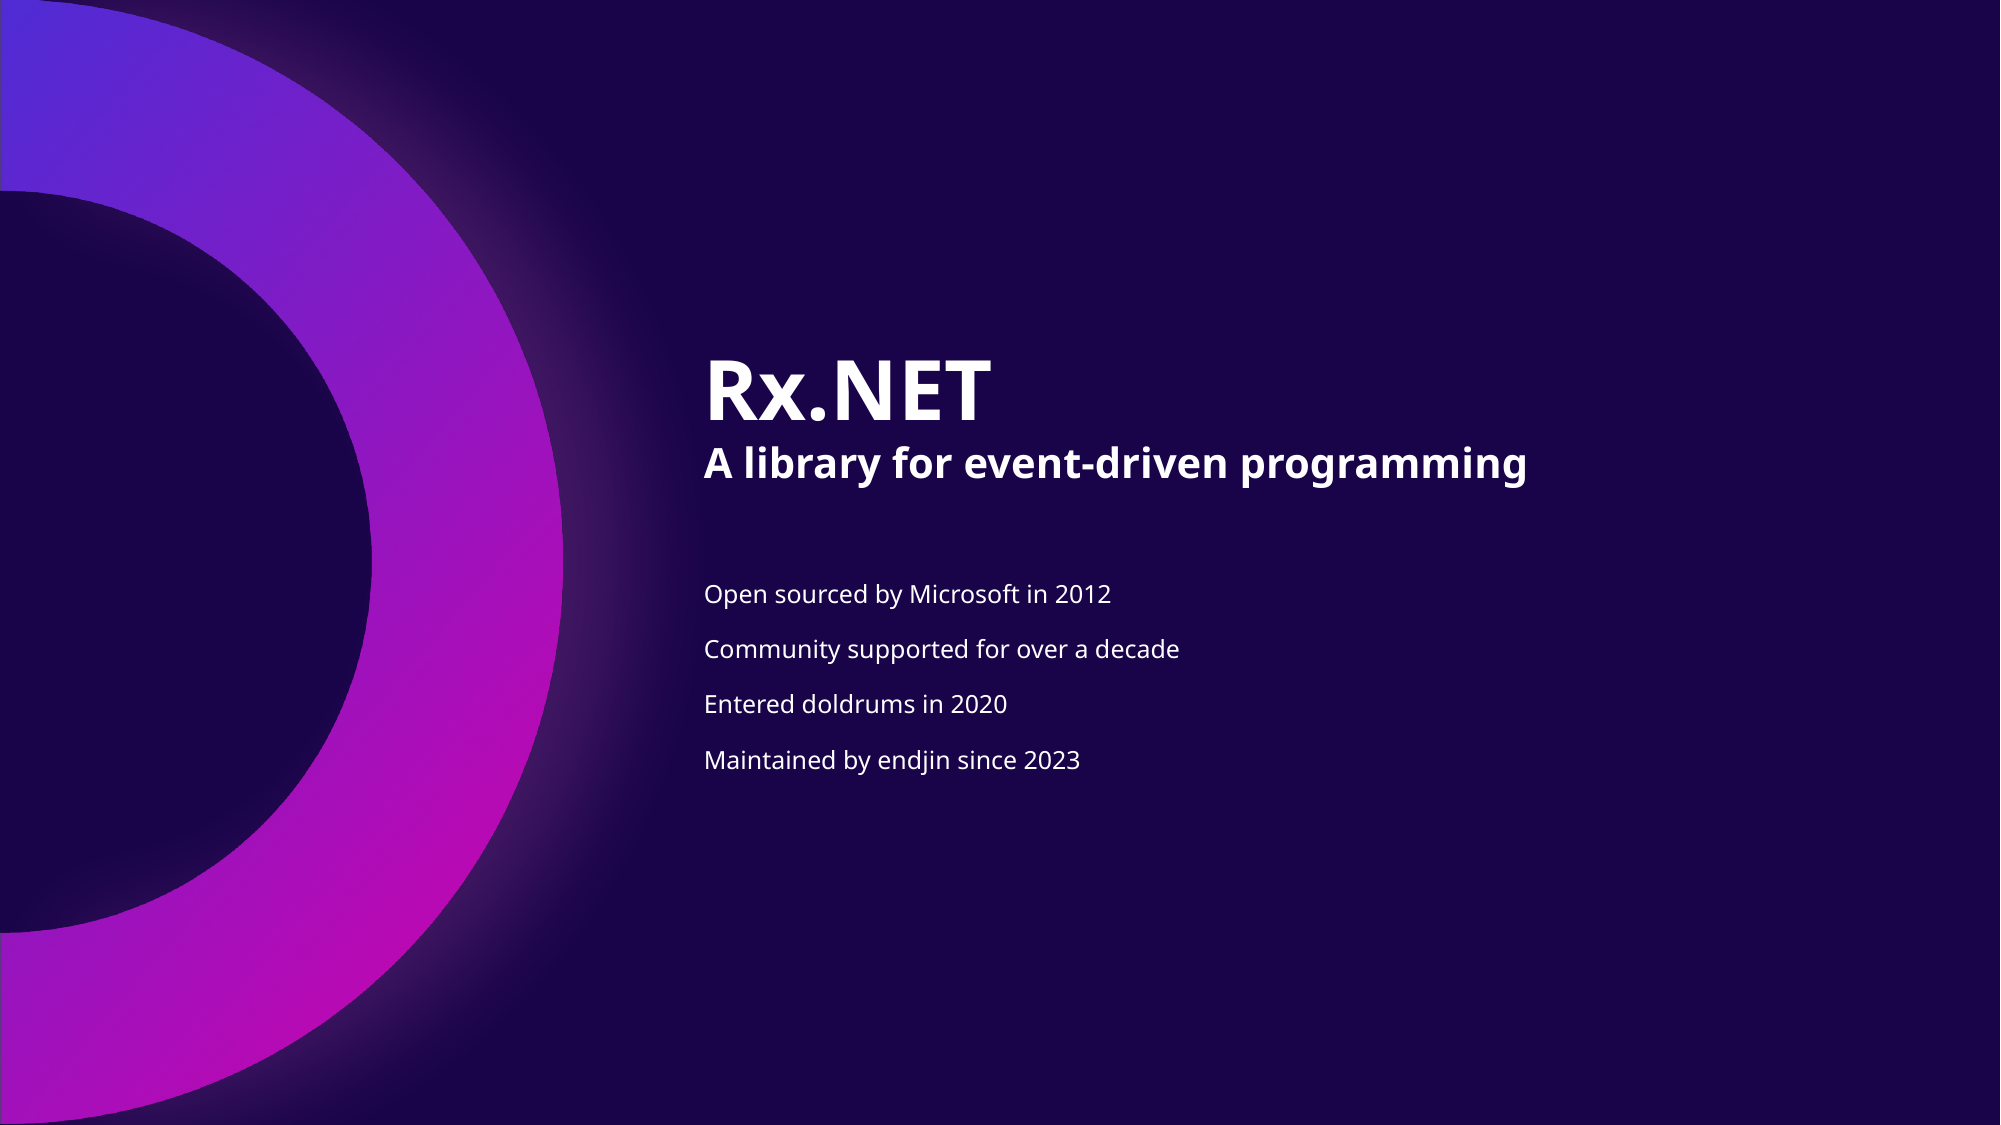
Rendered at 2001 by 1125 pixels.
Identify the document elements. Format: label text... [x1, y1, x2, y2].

picture [1, 0, 563, 1124]
list Open sourced by Microsoft in 2012 Community supported for over a decade Entered doldrums in 2020 Maintained by endjin since 2023 [703, 578, 1463, 775]
title Rx.NET A library for event-driven programming [703, 337, 1574, 540]
